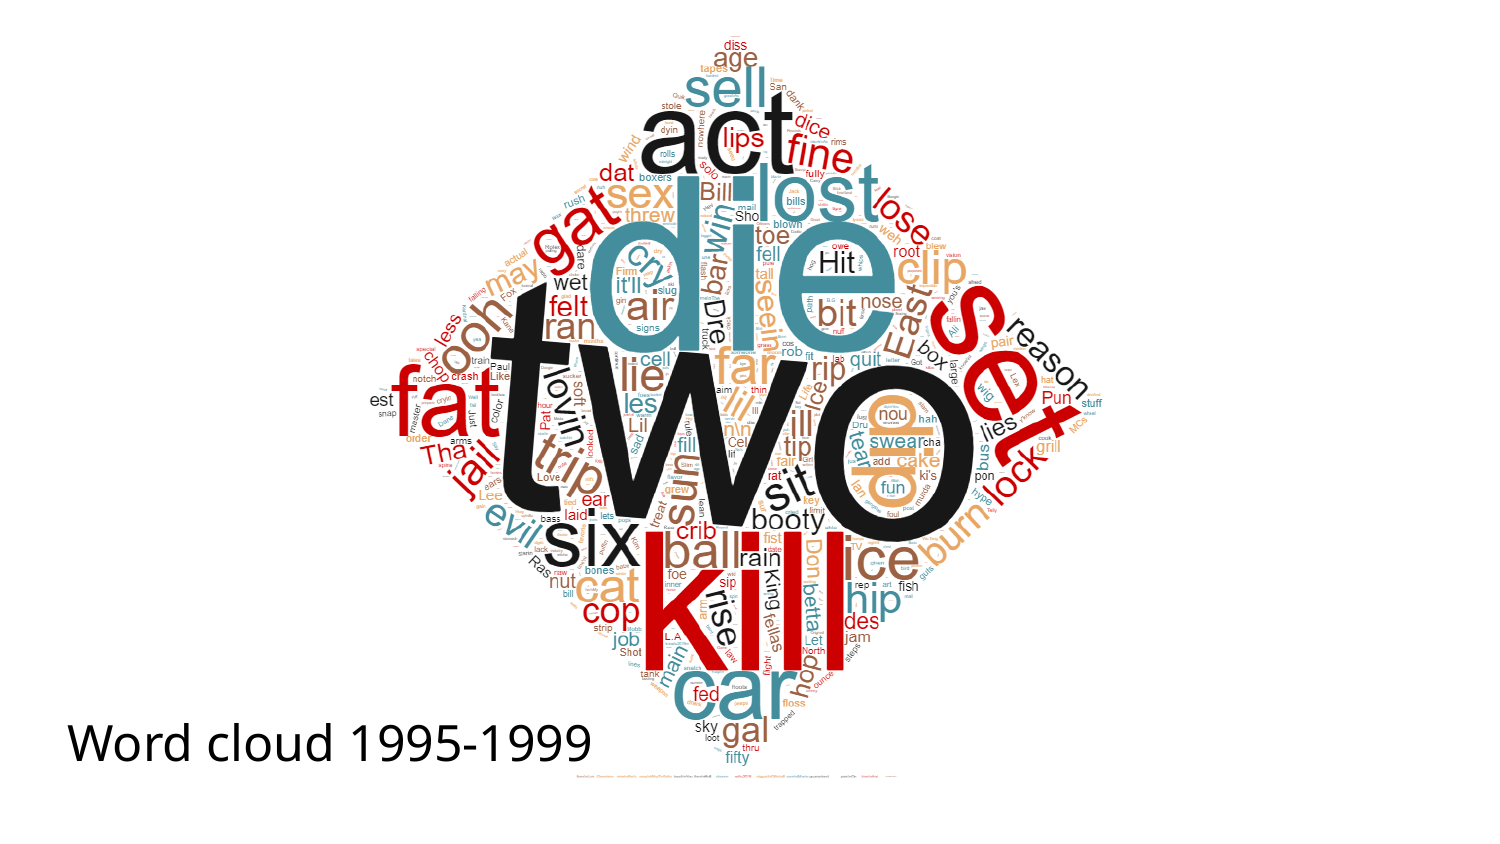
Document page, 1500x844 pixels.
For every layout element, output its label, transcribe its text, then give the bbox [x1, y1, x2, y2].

list Word cloud 1995-1999 [52, 692, 1037, 791]
picture [237, 31, 1233, 778]
